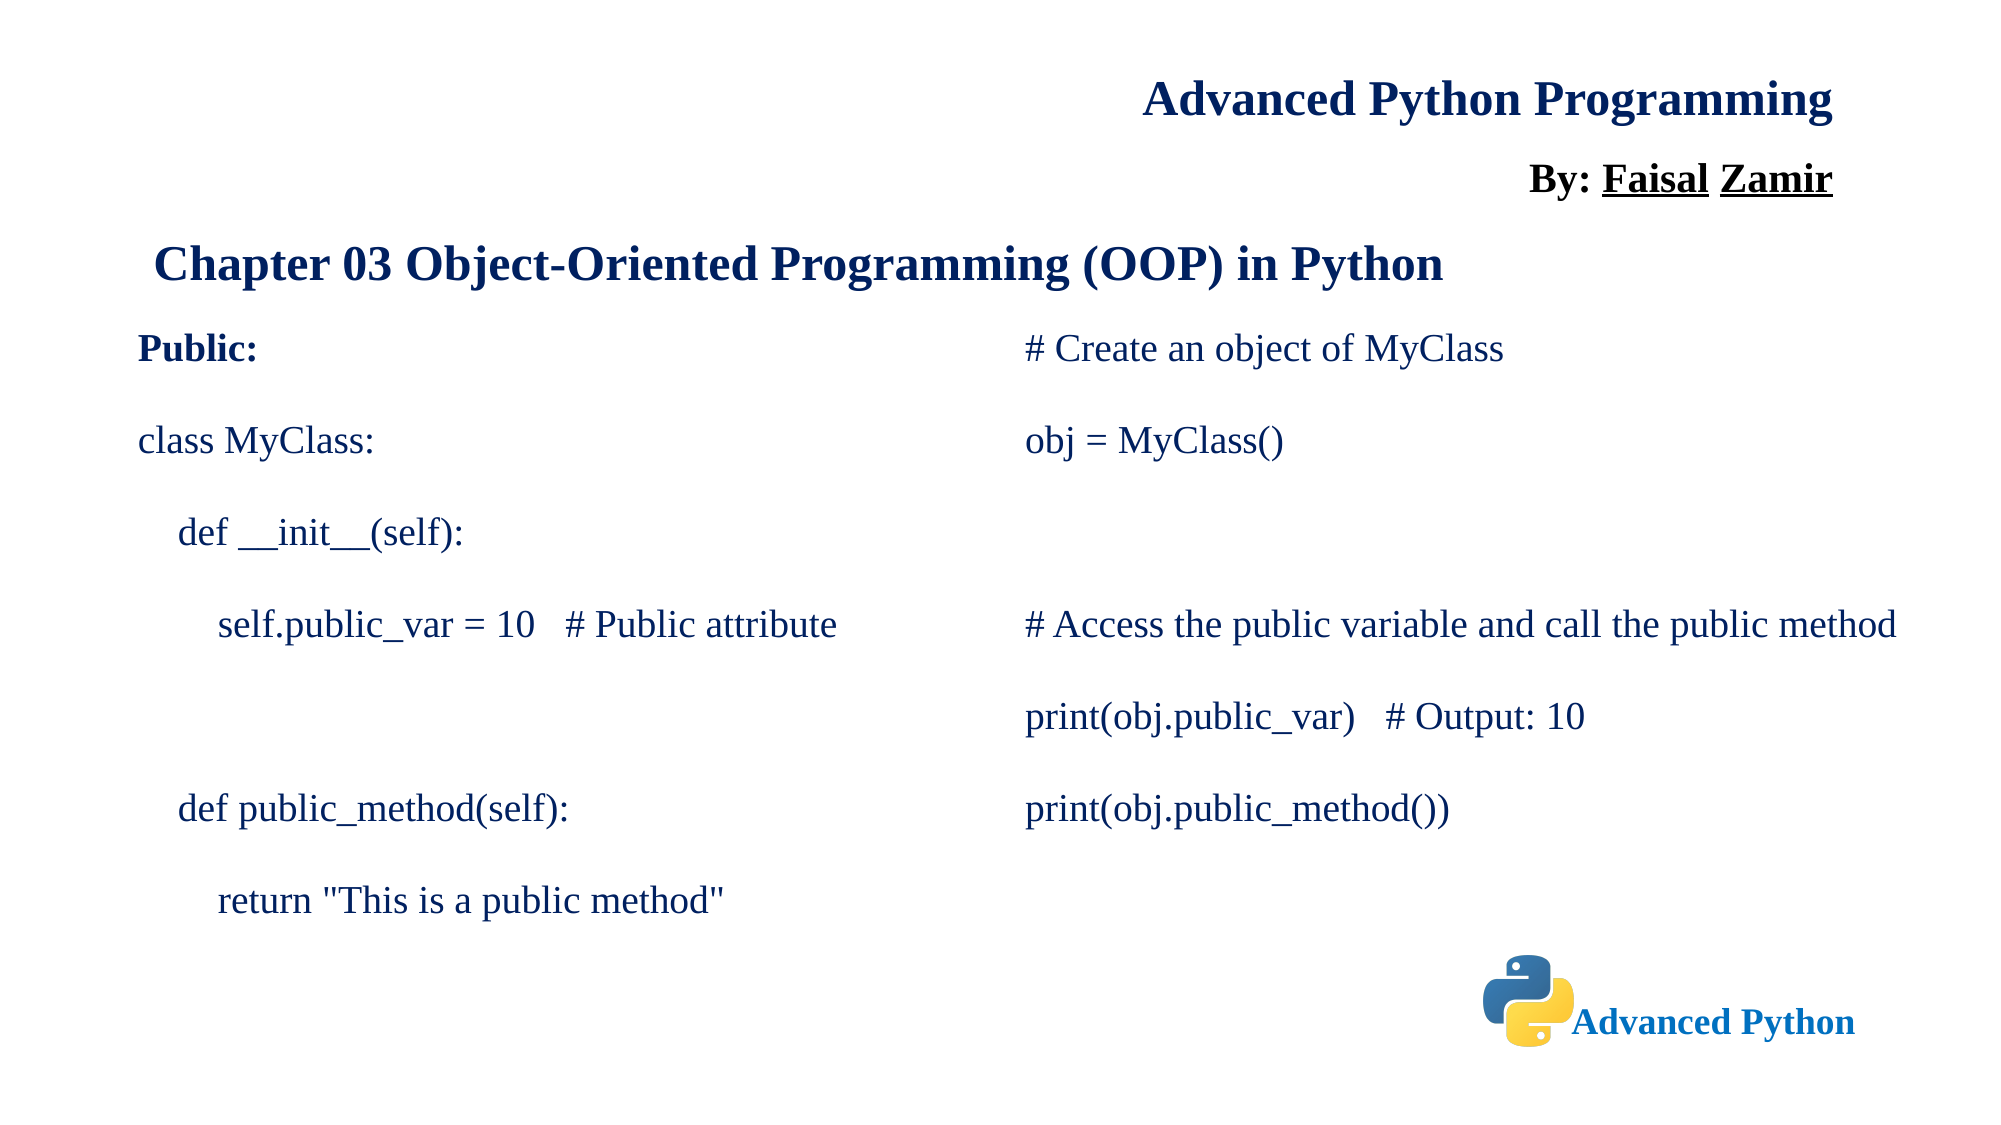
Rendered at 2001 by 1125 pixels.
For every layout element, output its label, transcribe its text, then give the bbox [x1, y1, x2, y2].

list Public: class MyClass: def __init__(self): self.public_var = 10 # Public attribute def public_method(self): return "This is a public method" # Create an object of MyClass obj = MyClass() # Access the public variable and call the public method print(obj.public_var) # Output: 10 print(obj.public_method()) [122, 291, 1928, 1062]
picture [1483, 955, 1574, 1047]
text_box Advanced Python [1465, 955, 1971, 1062]
text_box Advanced Python Programming By: Faisal Zamir Chapter 03 Object-Oriented Programming (OOP) in Python [138, 53, 1849, 273]
